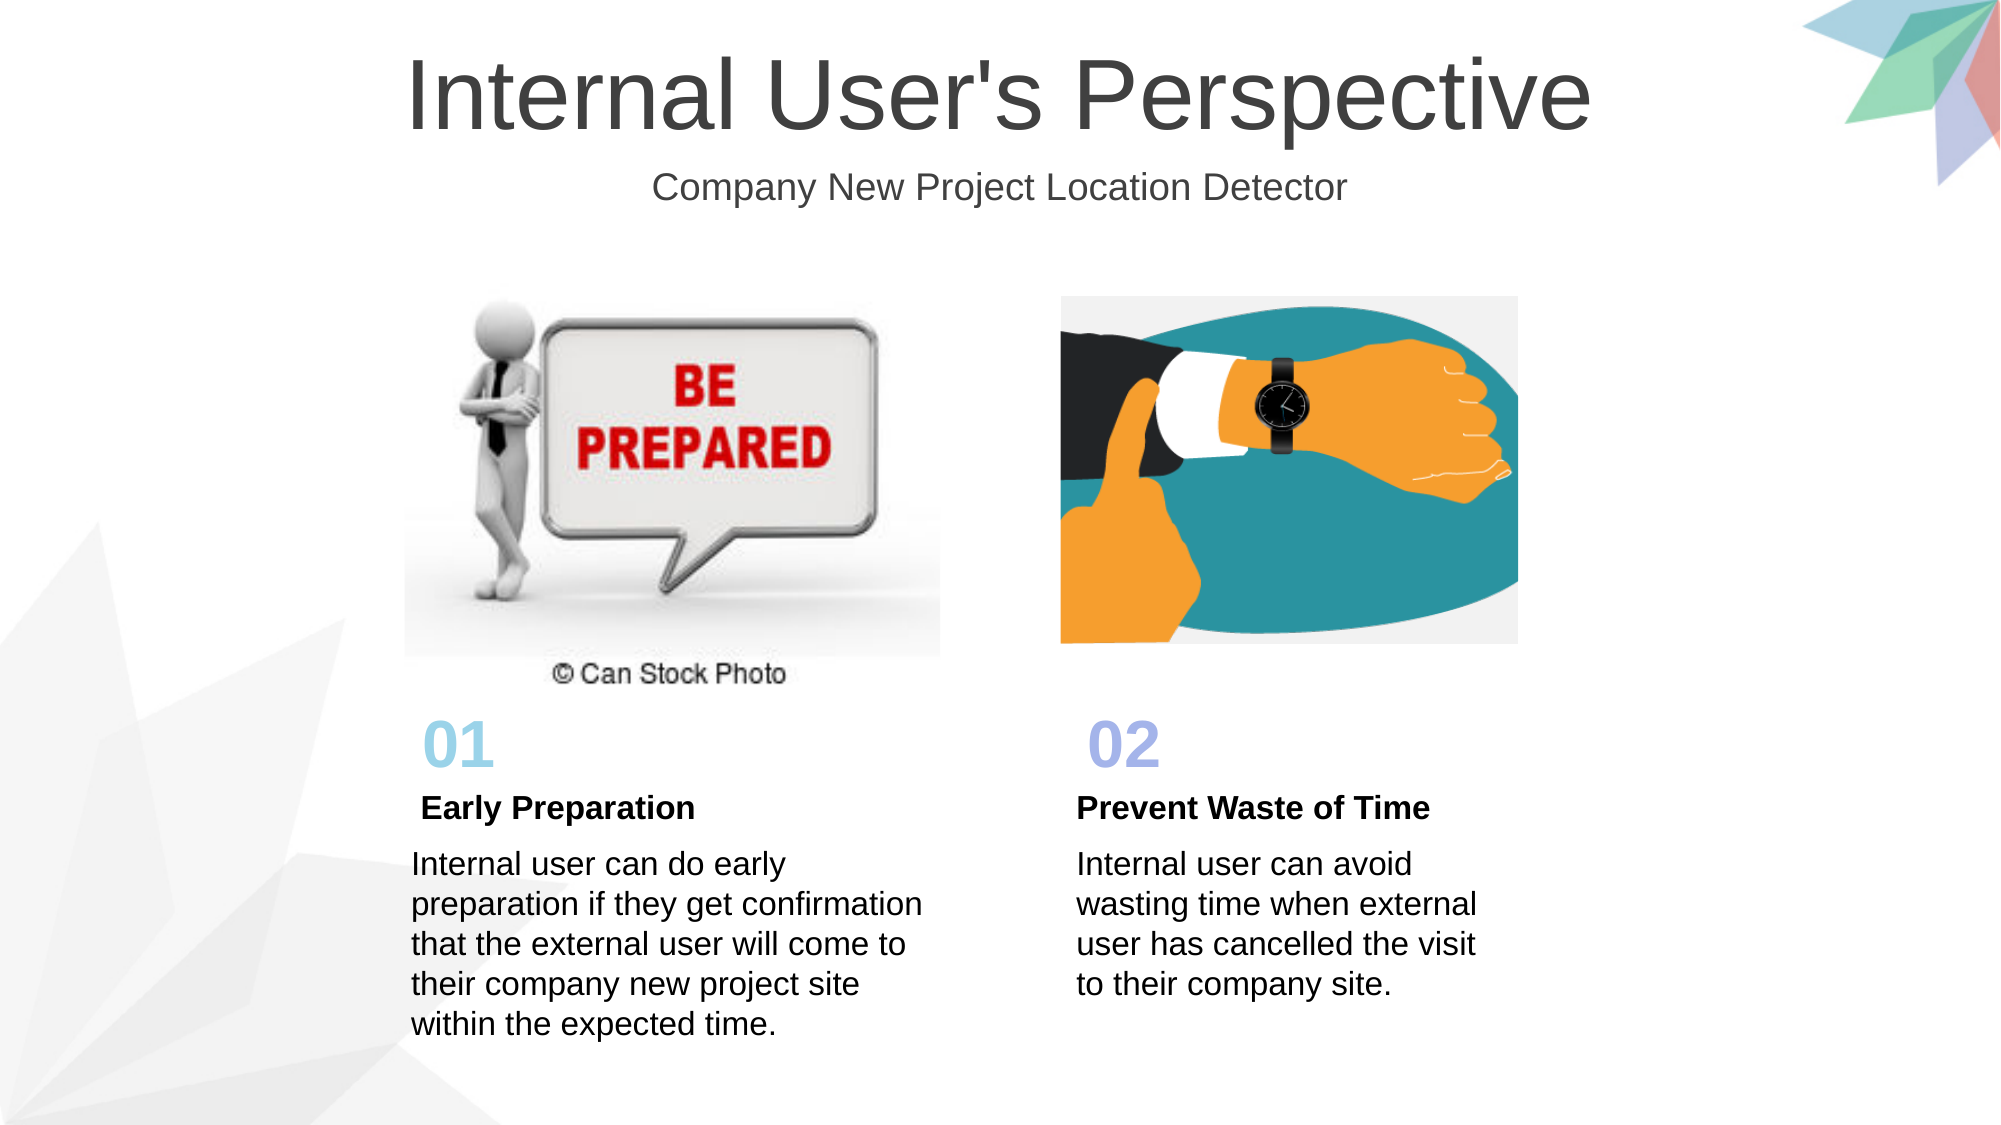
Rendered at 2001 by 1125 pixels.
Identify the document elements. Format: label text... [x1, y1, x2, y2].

text_box 02 [1061, 693, 1188, 778]
text_box 01 [396, 693, 523, 788]
text_box Early Preparation [405, 778, 863, 834]
picture [0, 0, 2001, 1125]
list Company New Project Location Detector [0, 153, 2000, 216]
text_box Prevent Waste of Time [1061, 778, 1519, 834]
list Internal User's Perspective [0, 26, 2000, 153]
text_box Internal user can do early preparation if they get confirmation that the external user will come to their company new project site within the expected time. [396, 834, 941, 1090]
text_box Internal user can avoid wasting time when external user has cancelled the visit to their company site. [1061, 834, 1519, 1010]
